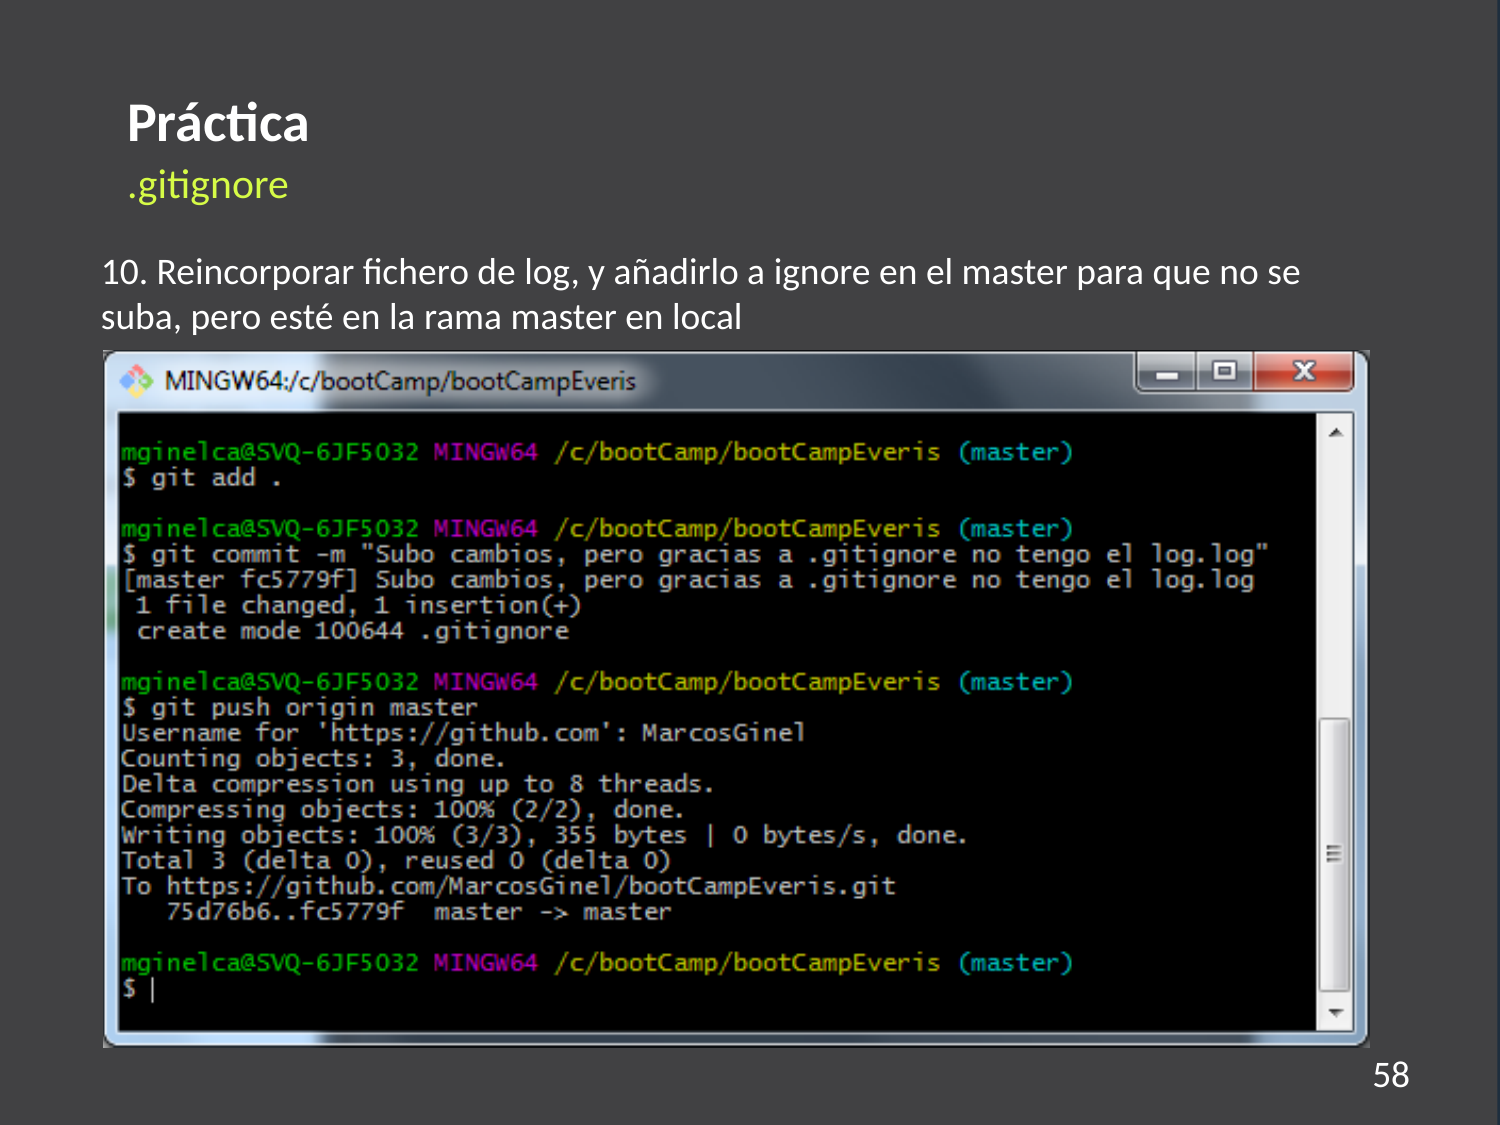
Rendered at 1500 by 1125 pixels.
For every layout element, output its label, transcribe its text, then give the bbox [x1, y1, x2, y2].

picture [103, 350, 1370, 1049]
text_box .gitignore [112, 148, 1425, 220]
text_box 58 [1281, 1042, 1425, 1103]
text_box [112, 255, 1425, 941]
text_box 10. Reincorporar fichero de log, y añadirlo a ignore en el master para que no se suba, pero esté en la rama master en local [86, 239, 1387, 345]
text_box Práctica [112, 78, 1329, 161]
